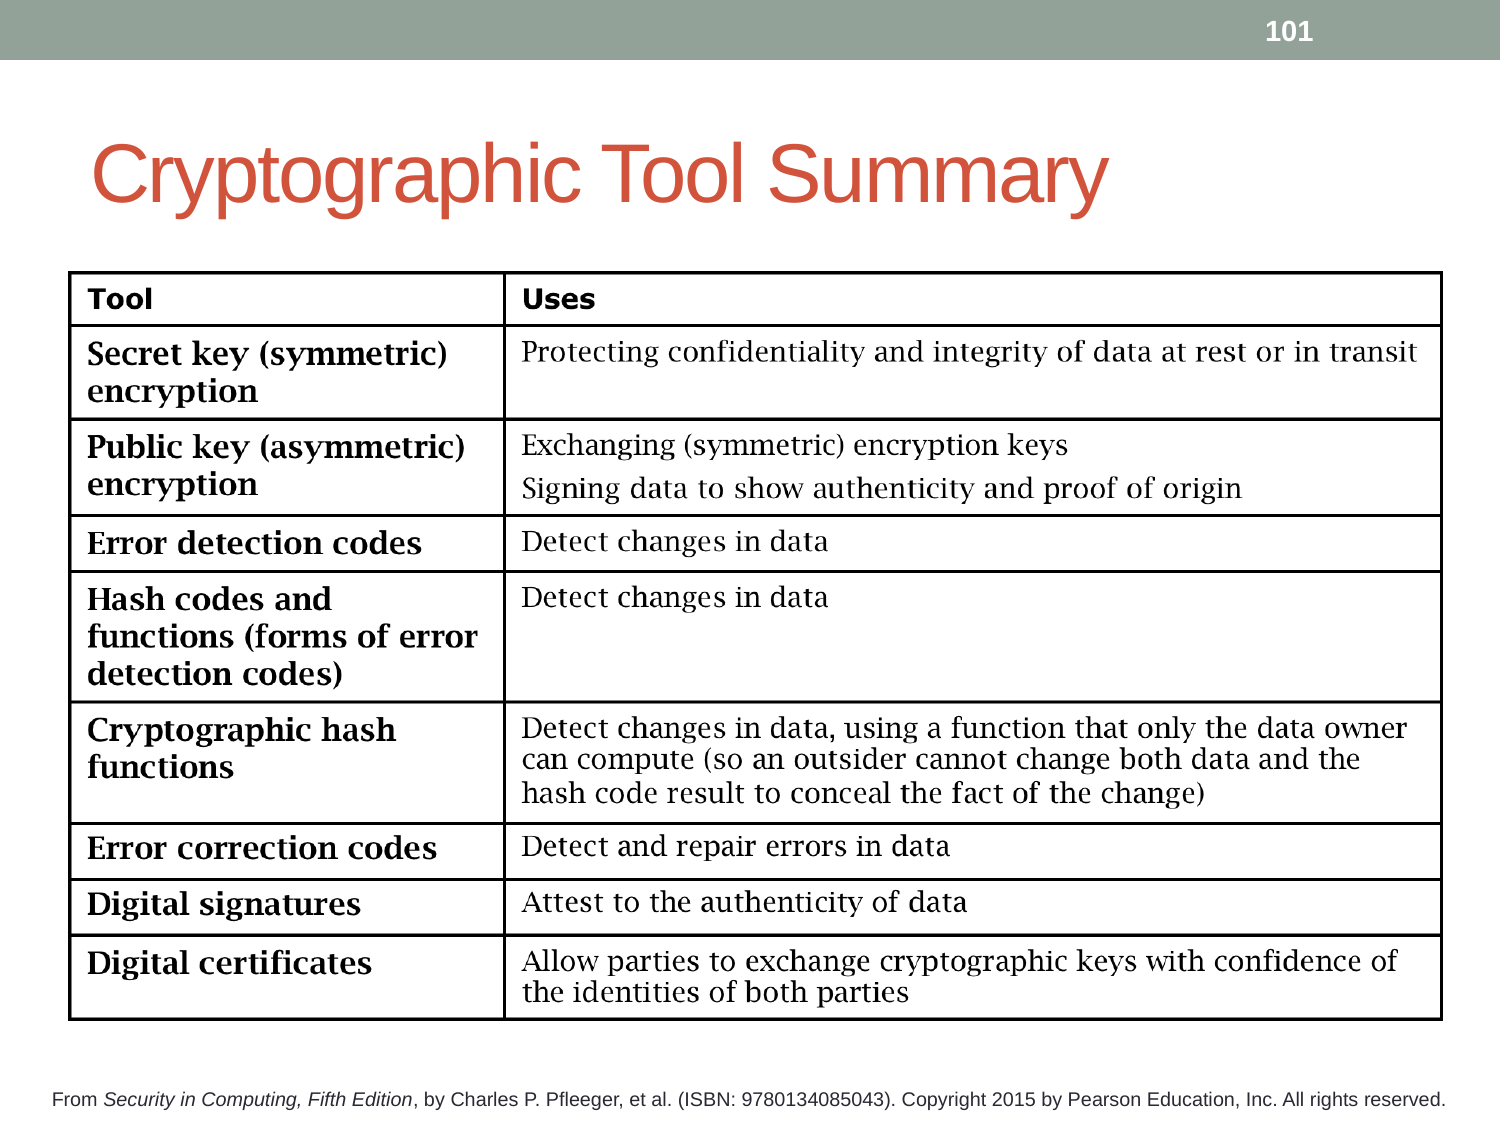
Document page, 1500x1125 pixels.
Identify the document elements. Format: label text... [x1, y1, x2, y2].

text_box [68, 271, 1444, 1070]
slide_number 101 [1250, 3, 1425, 57]
footer From Security in Computing, Fifth Edition, by Charles P. Pfleeger, et al. (ISBN: 9780134085043). Copyright 2015 by Pearson Education, Inc. All rights reserved. [0, 1071, 1500, 1125]
title Cryptographic Tool Summary [75, 87, 1425, 250]
